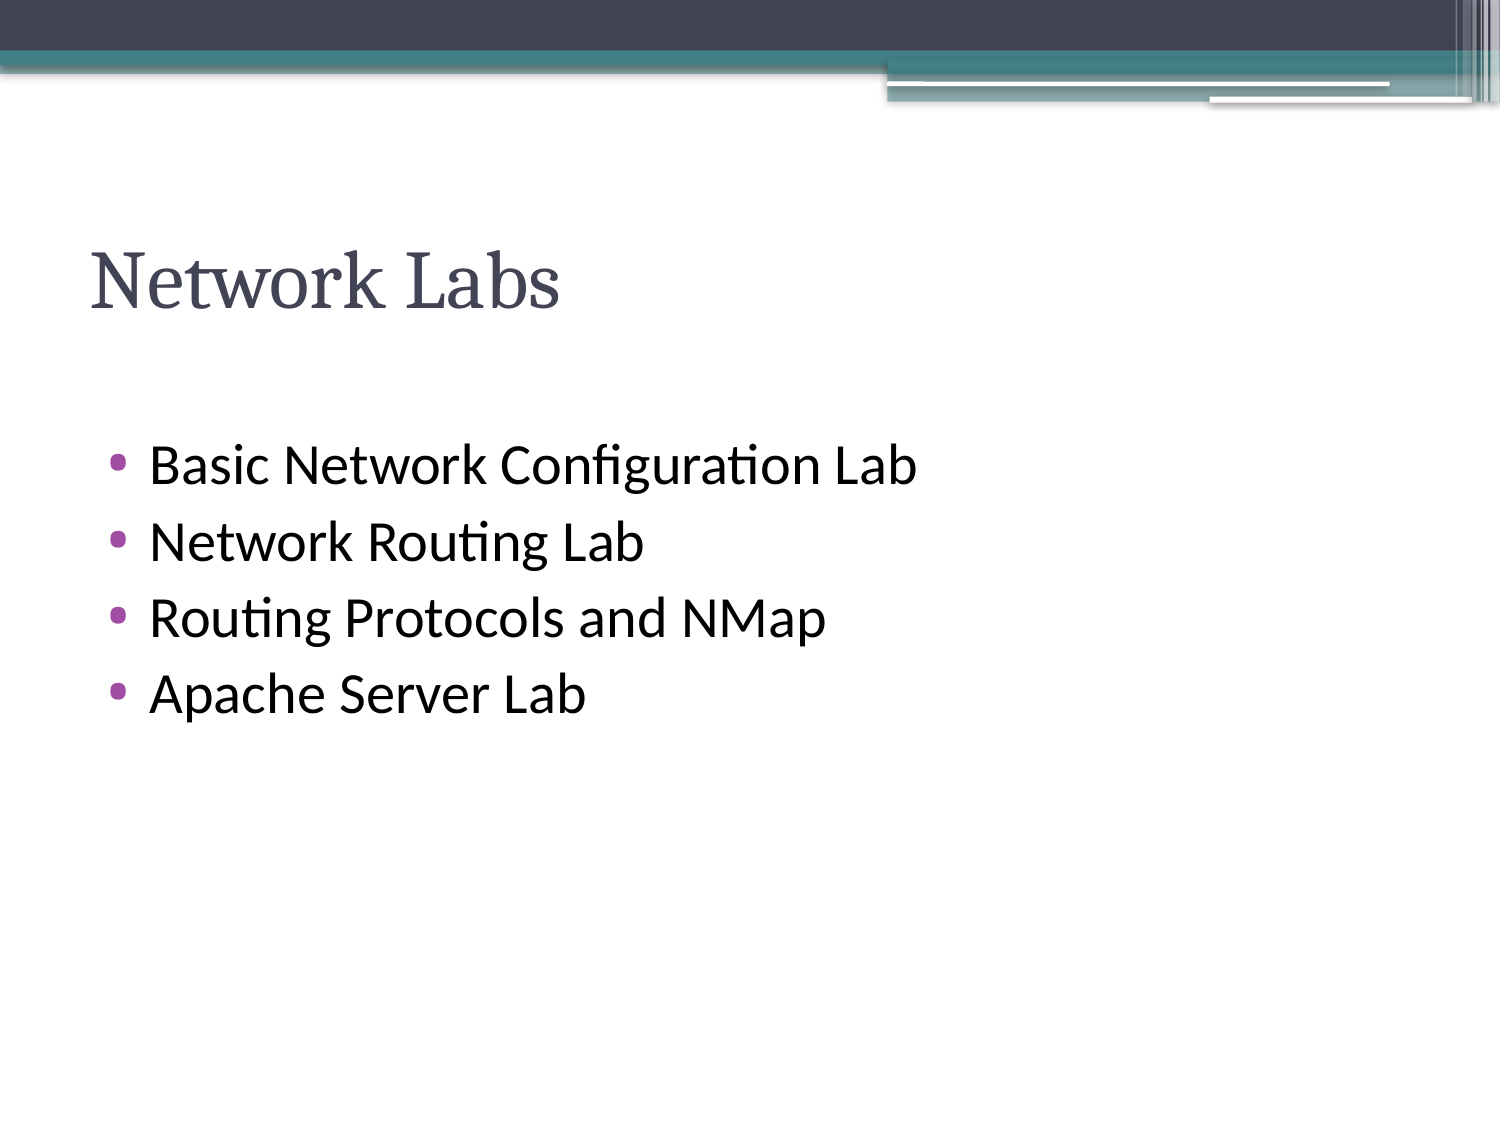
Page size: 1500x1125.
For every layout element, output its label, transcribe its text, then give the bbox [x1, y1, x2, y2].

list Basic Network Configuration Lab Network Routing Lab Routing Protocols and NMap Apache Server Lab [75, 418, 1425, 800]
title Network Labs [75, 187, 1425, 363]
